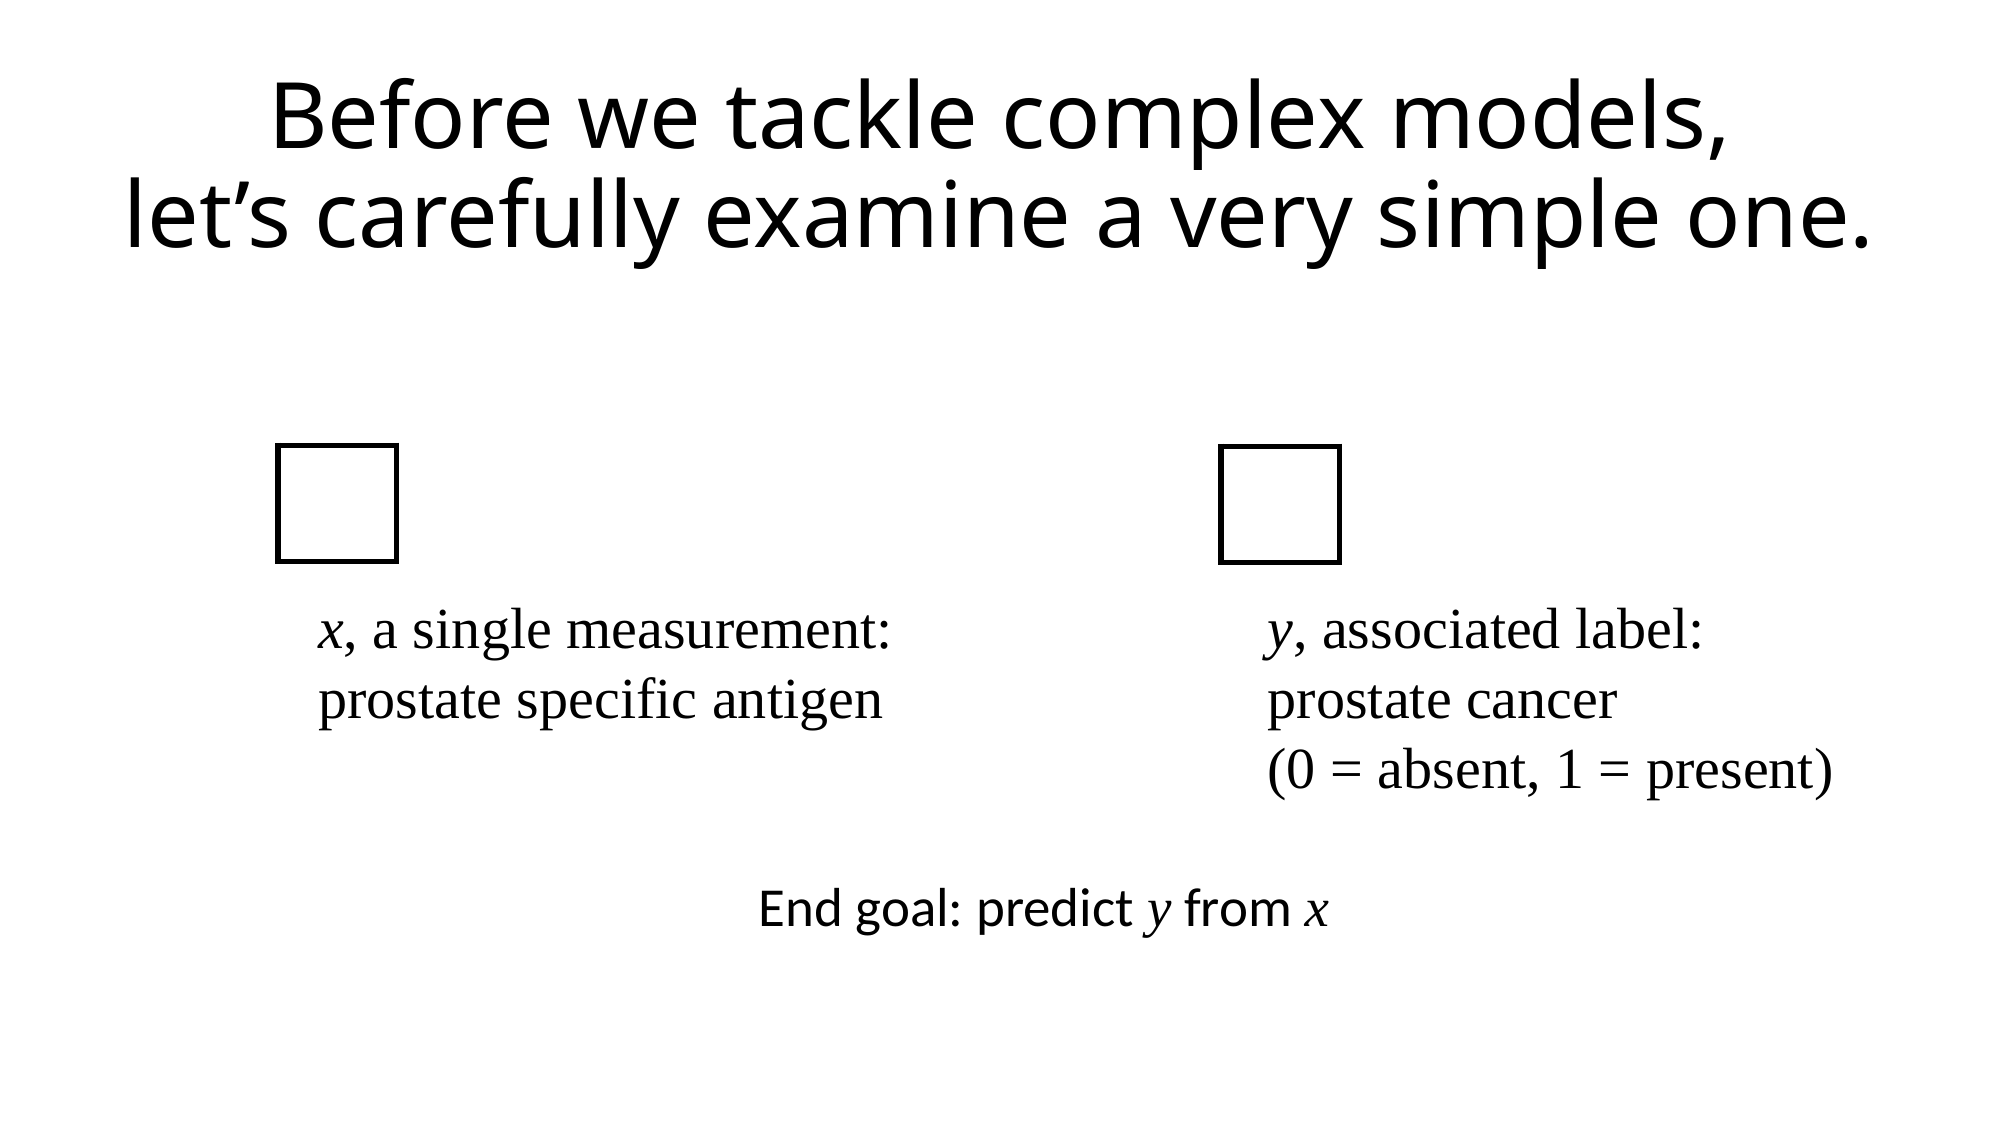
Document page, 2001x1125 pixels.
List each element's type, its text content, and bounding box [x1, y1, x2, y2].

text_box y, associated label: prostate cancer (0 = absent, 1 = present) [1252, 583, 1871, 808]
text_box x, a single measurement: prostate specific antigen [303, 582, 919, 738]
table_header [1224, 449, 1337, 560]
table_header [281, 448, 394, 559]
title Before we tackle complex models, let’s carefully examine a very simple one. [0, 59, 2000, 278]
text_box End goal: predict y from x [744, 864, 1357, 946]
